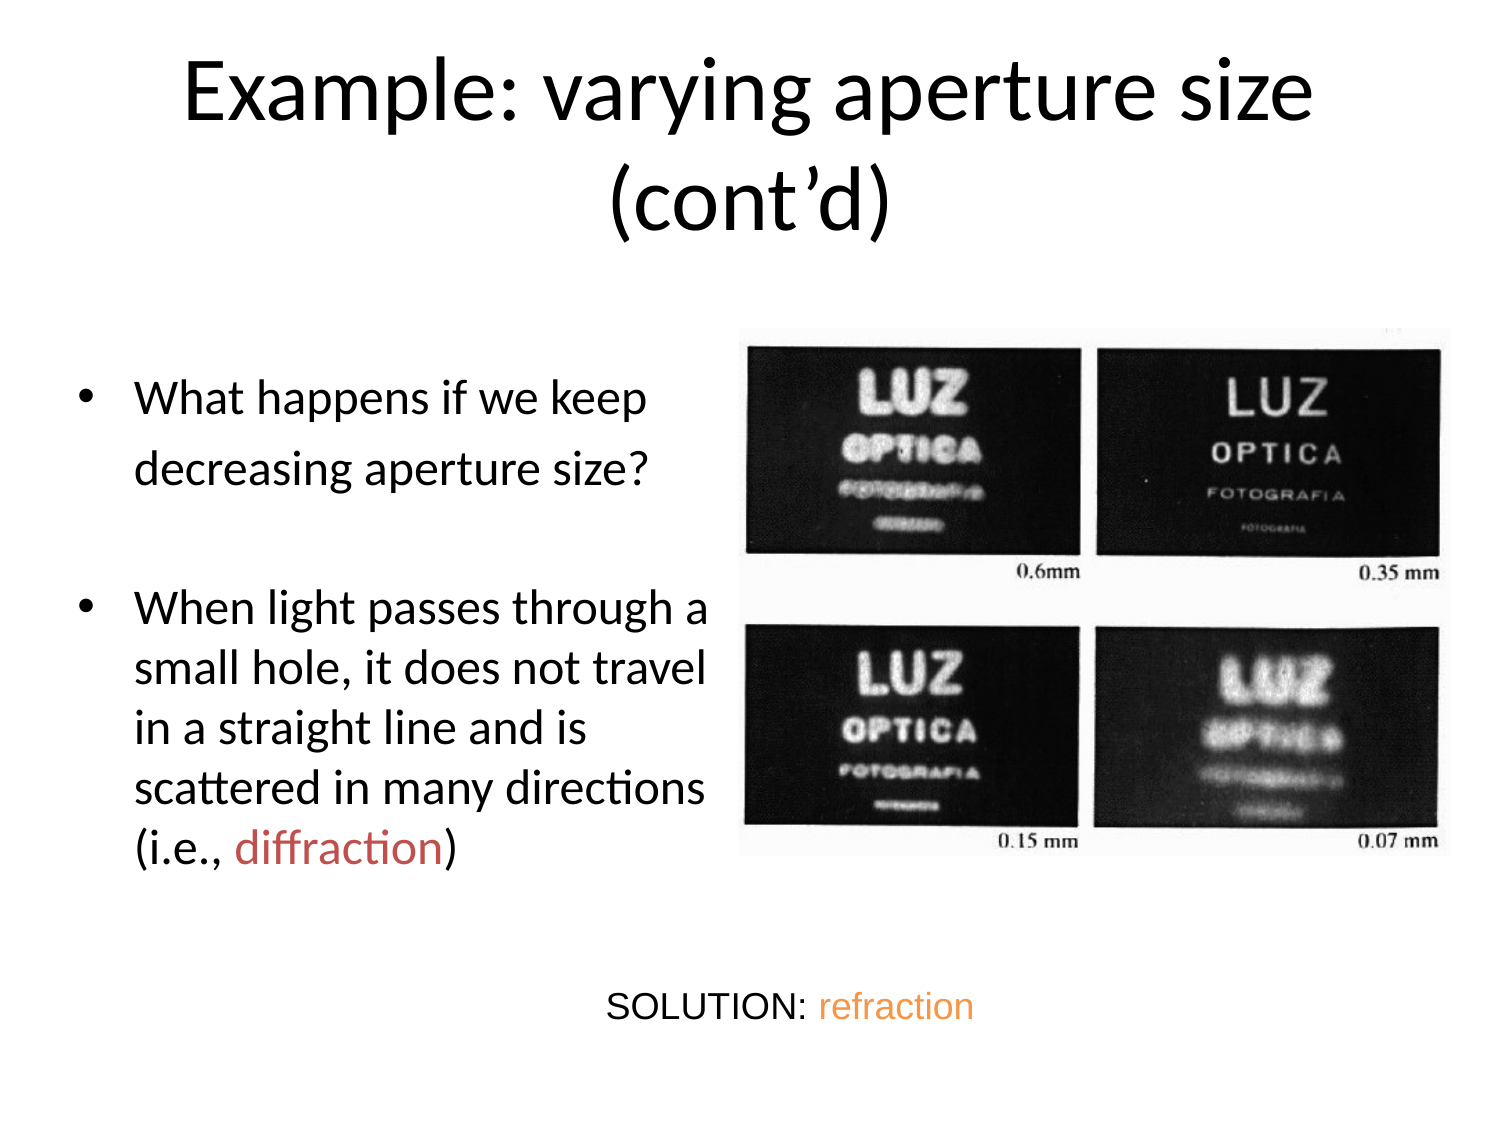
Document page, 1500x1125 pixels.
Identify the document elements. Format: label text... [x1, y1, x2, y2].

picture [738, 328, 1452, 857]
text_box SOLUTION: refraction [590, 974, 990, 1035]
title Example: varying aperture size (cont’d) [75, 45, 1425, 233]
list What happens if we keep decreasing aperture size? When light passes through a small hole, it does not travel in a straight line and is scattered in many directions (i.e., diffraction) [62, 287, 738, 1050]
